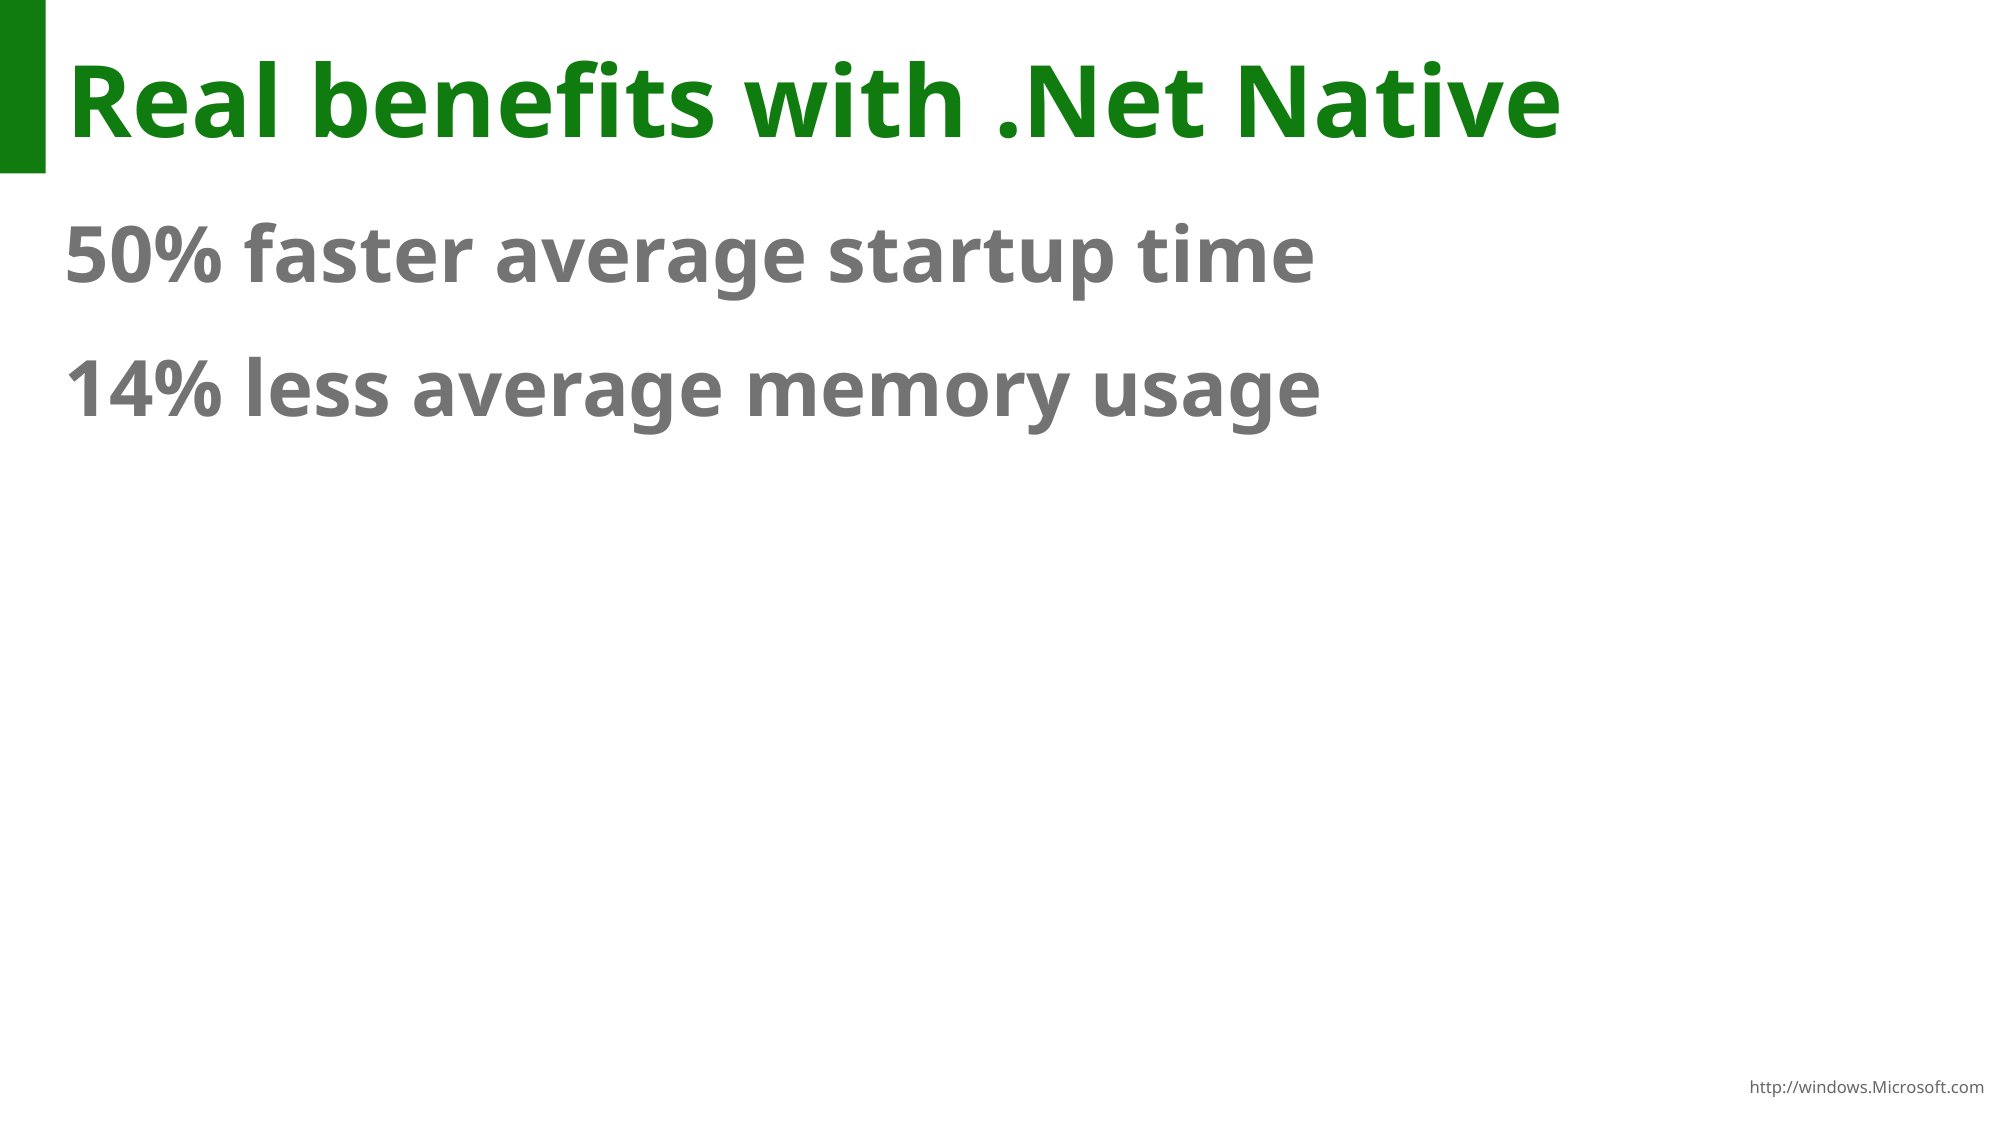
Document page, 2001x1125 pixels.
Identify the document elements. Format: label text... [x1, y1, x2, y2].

title Real benefits with .Net Native [44, 33, 1956, 195]
list 50% faster average startup time 14% less average memory usage [42, 197, 2000, 1125]
